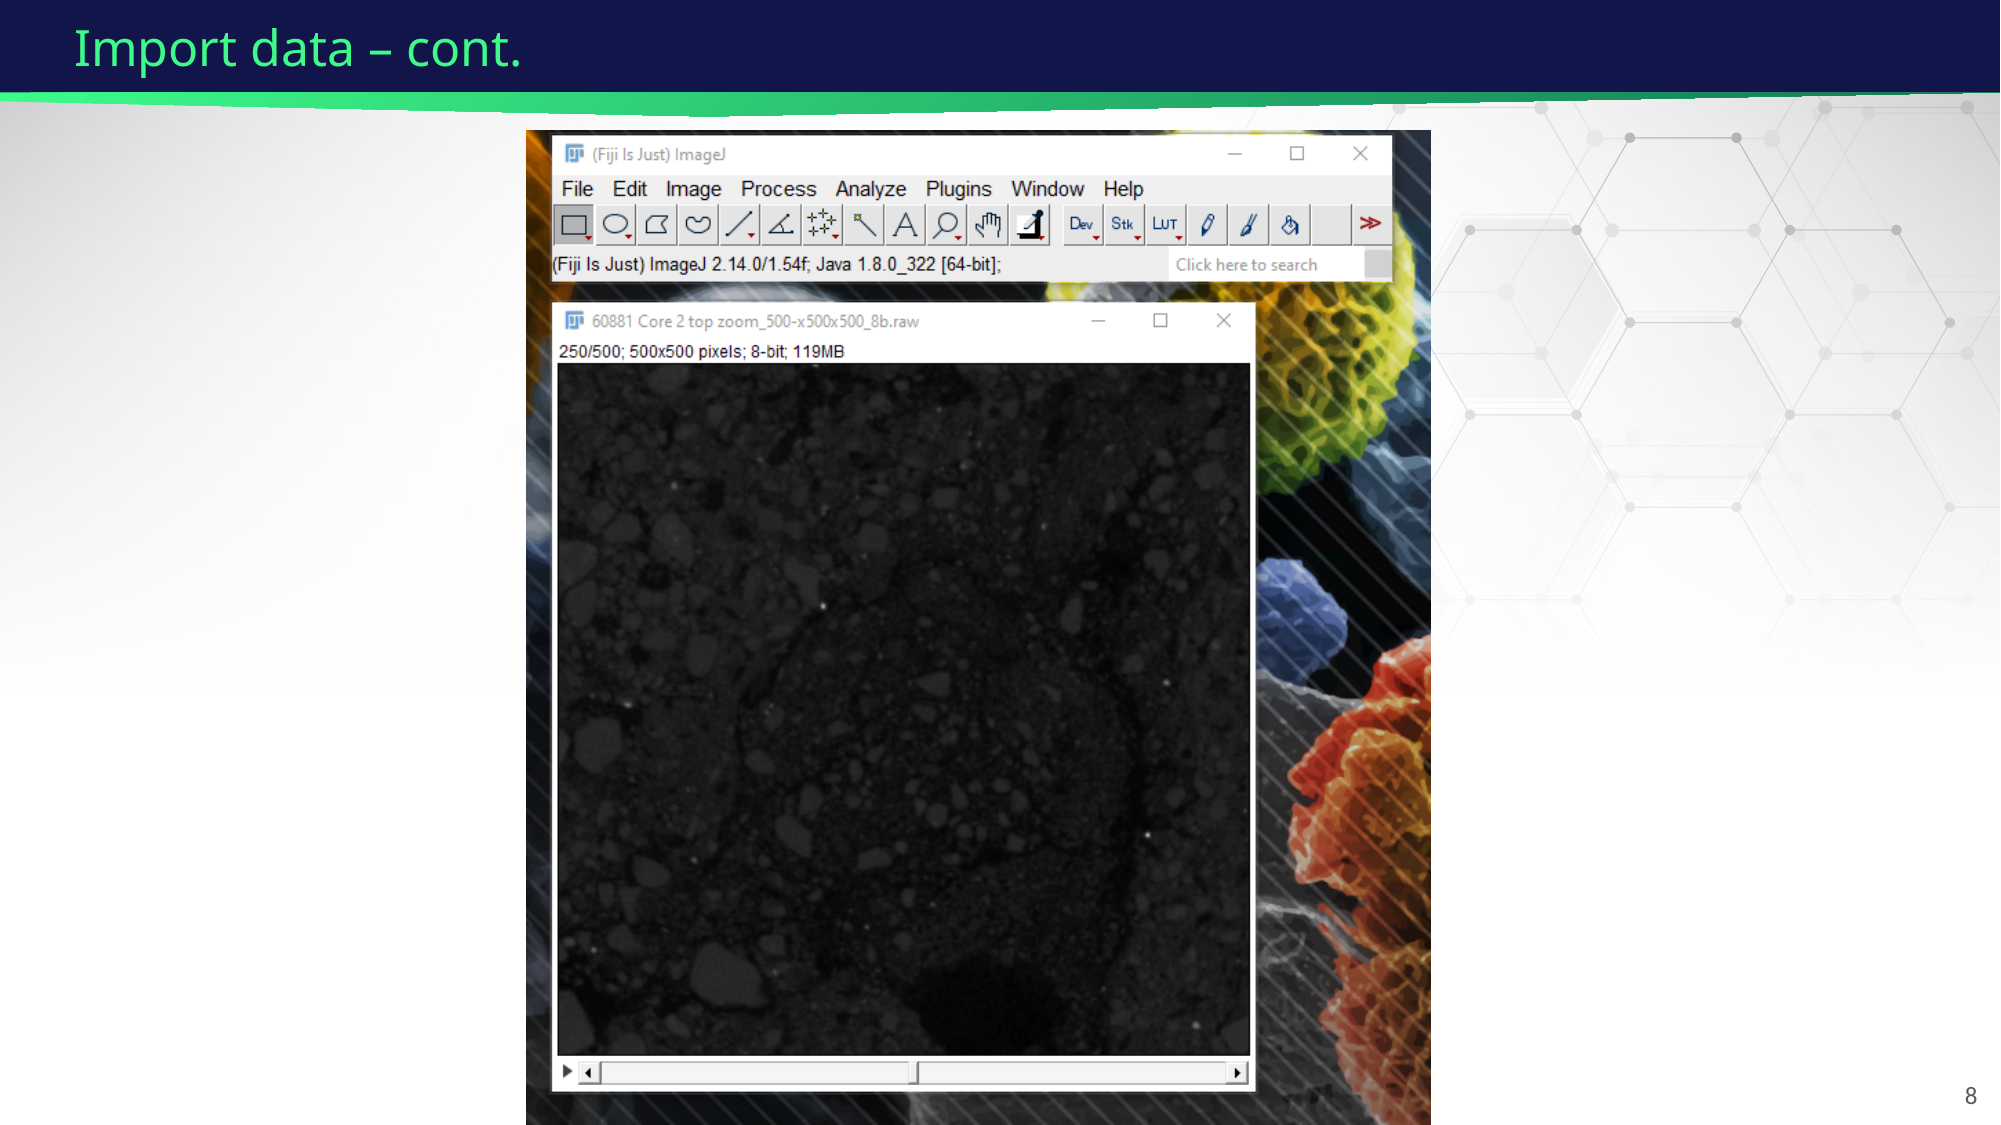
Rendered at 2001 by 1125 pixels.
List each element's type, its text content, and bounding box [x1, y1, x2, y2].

title Import data – cont. [74, 0, 1069, 101]
picture [526, 130, 1431, 1125]
slide_number 8 [1879, 1065, 2000, 1125]
slide_number 13 [0, 113, 2000, 147]
